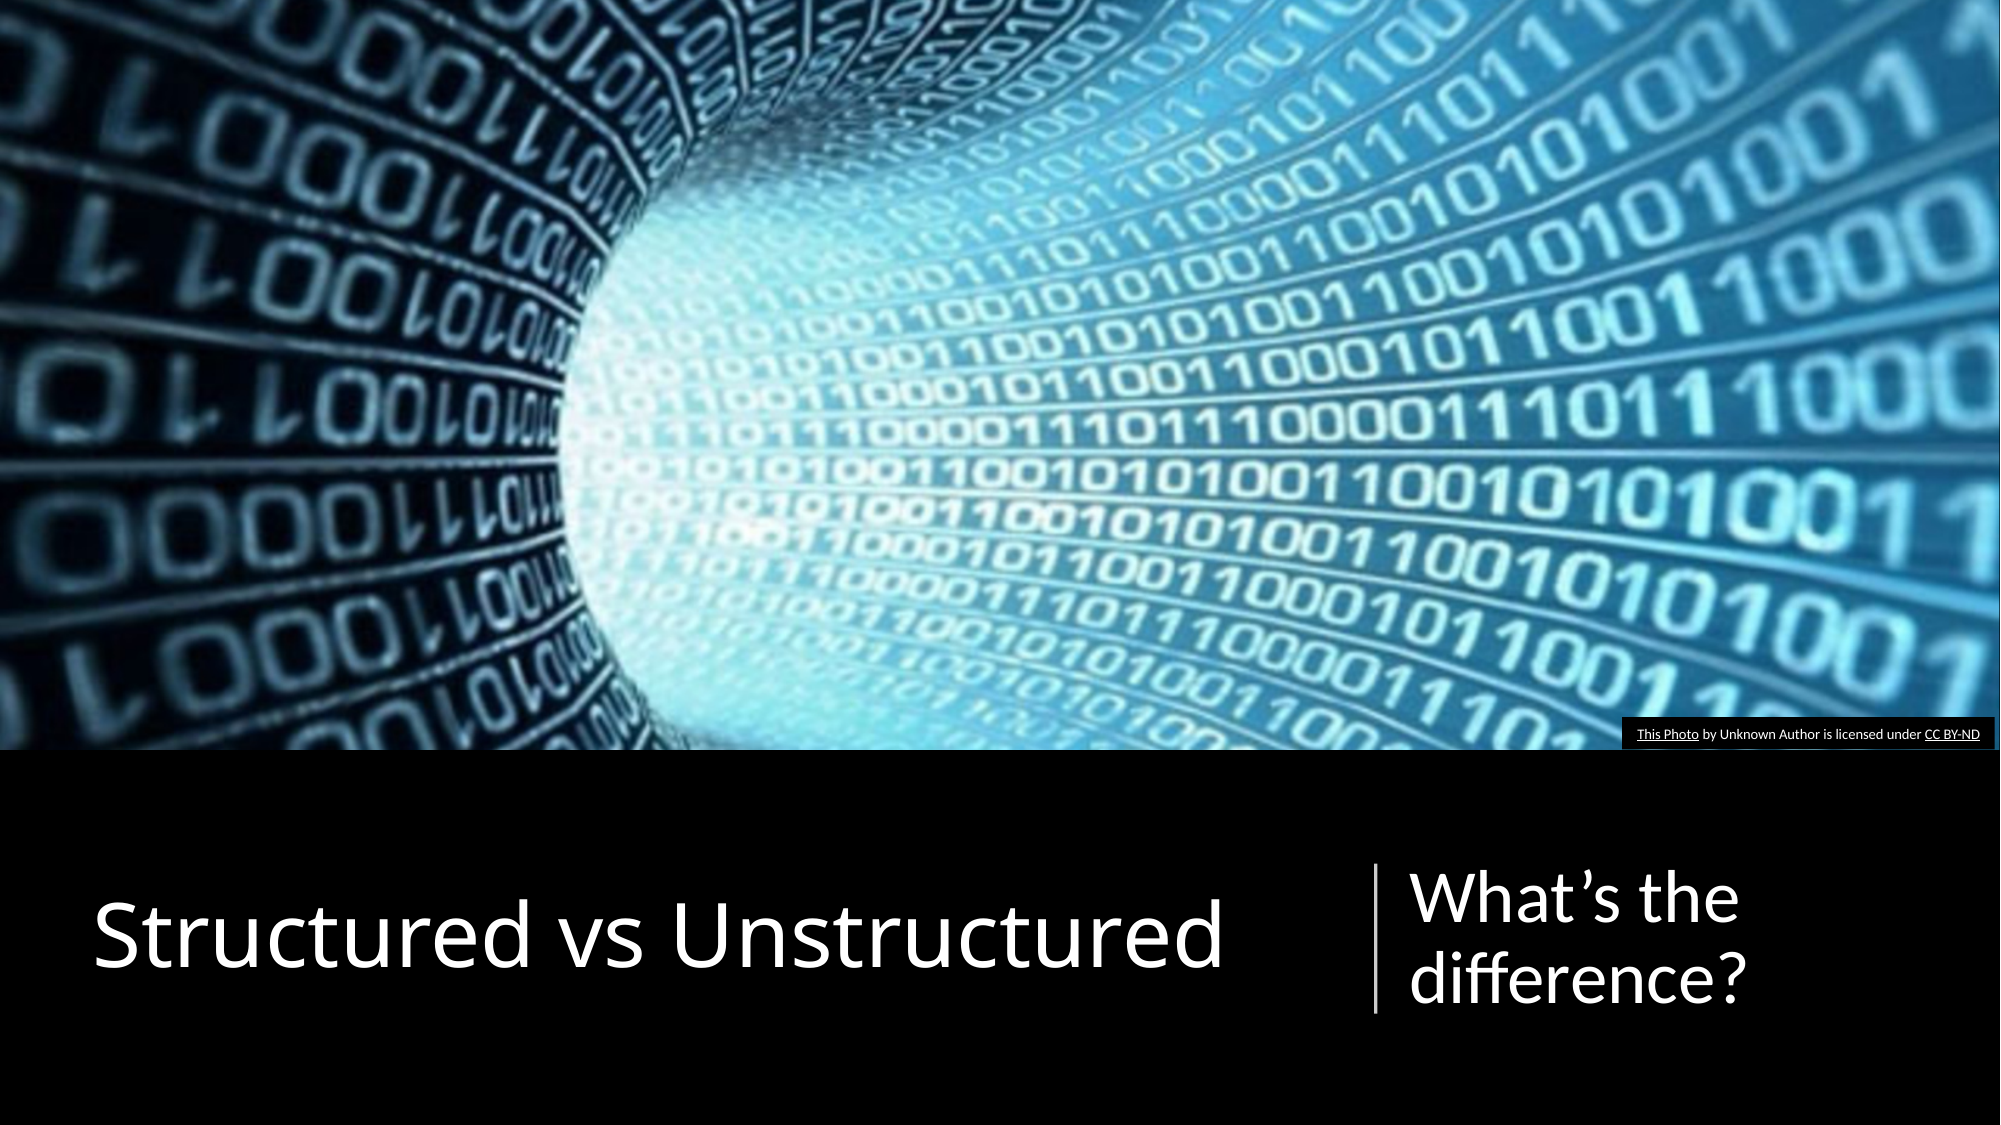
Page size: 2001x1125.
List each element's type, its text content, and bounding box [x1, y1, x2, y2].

title Structured vs Unstructured [71, 835, 1244, 1043]
picture [0, 0, 2000, 750]
list What’s the difference? [1394, 835, 1883, 1043]
